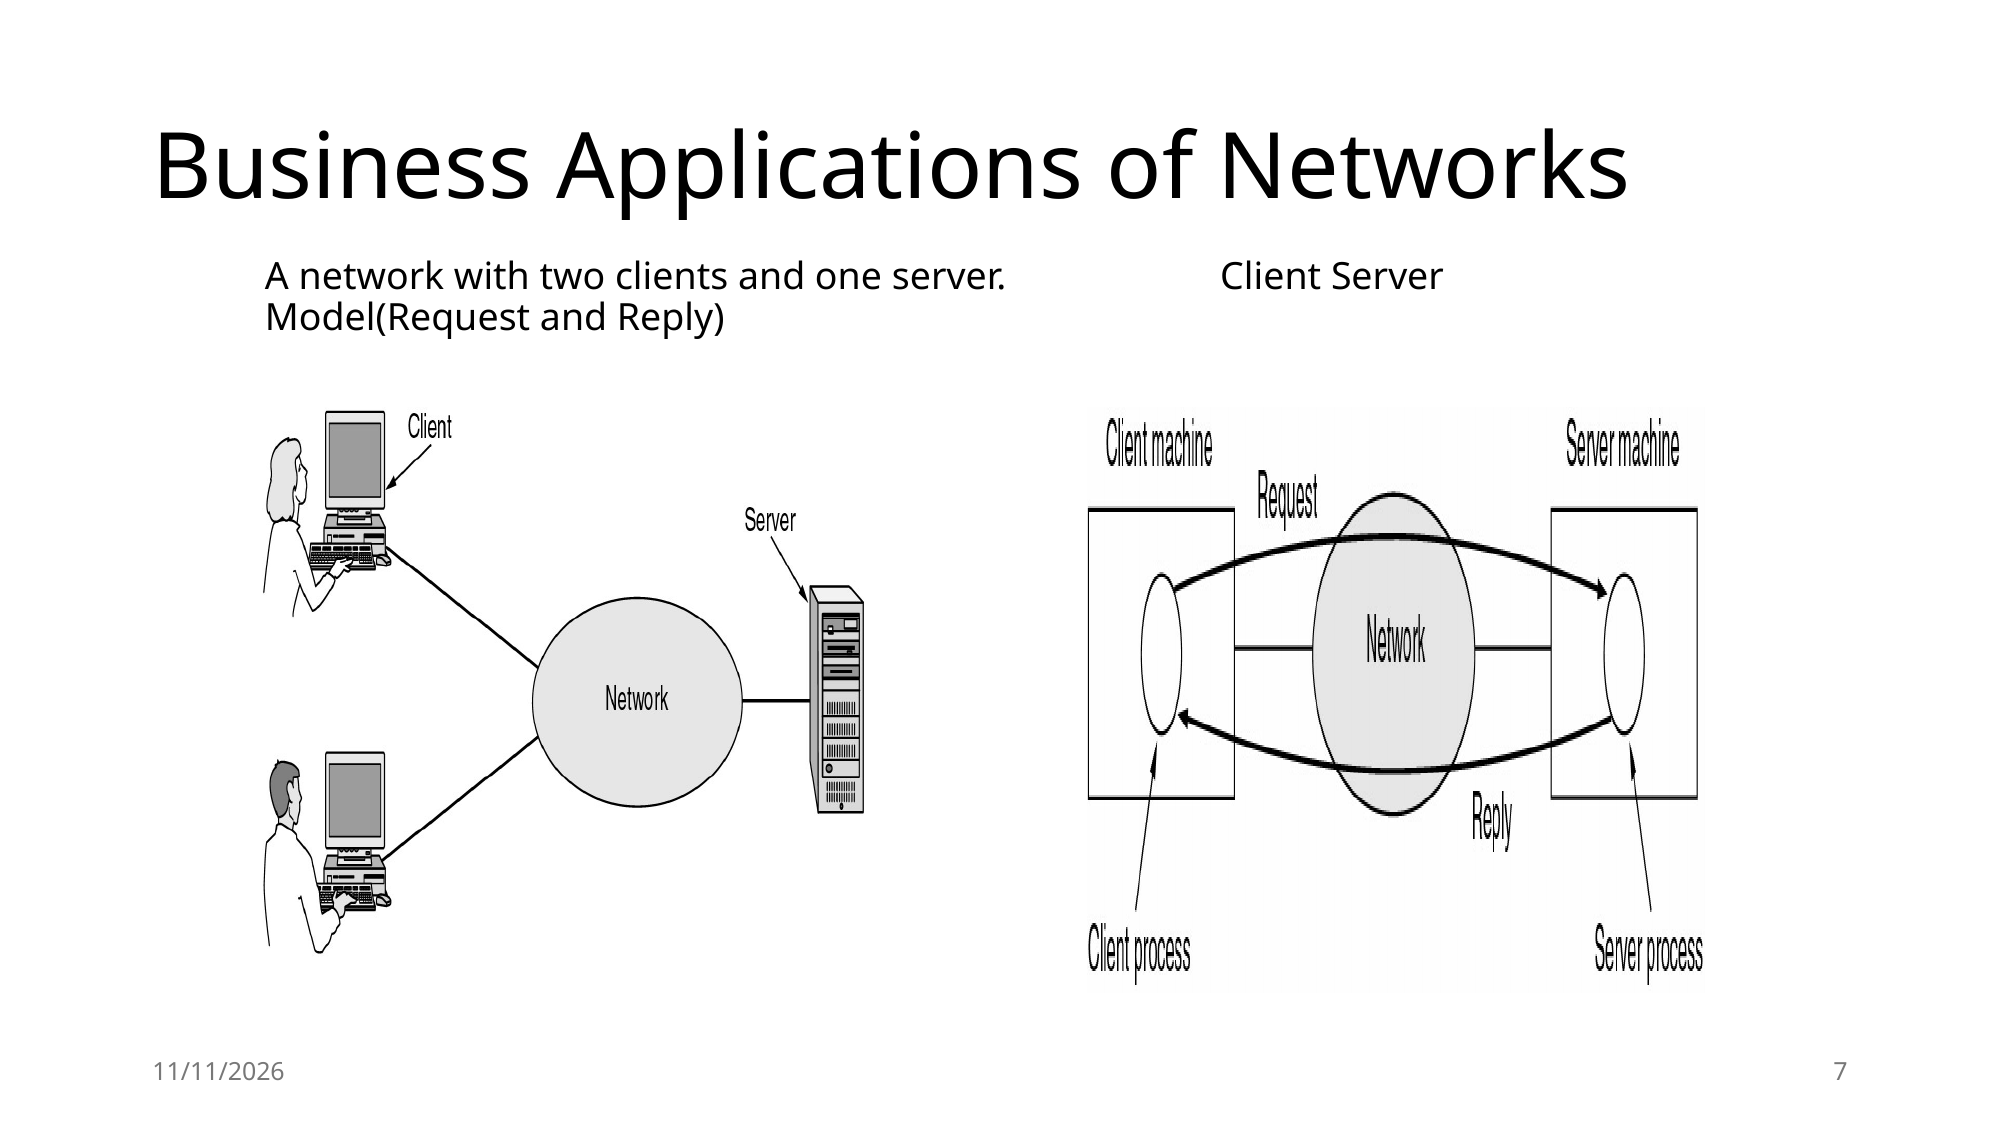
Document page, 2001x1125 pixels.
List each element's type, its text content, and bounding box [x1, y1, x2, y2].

picture [1086, 407, 1706, 994]
picture [261, 407, 866, 988]
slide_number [137, 1042, 588, 1103]
slide_number 7 [1412, 1042, 1863, 1103]
title Business Applications of Networks [137, 59, 1863, 278]
list A network with two clients and one server. Client Server Model(Request and Reply) [249, 249, 1735, 1083]
